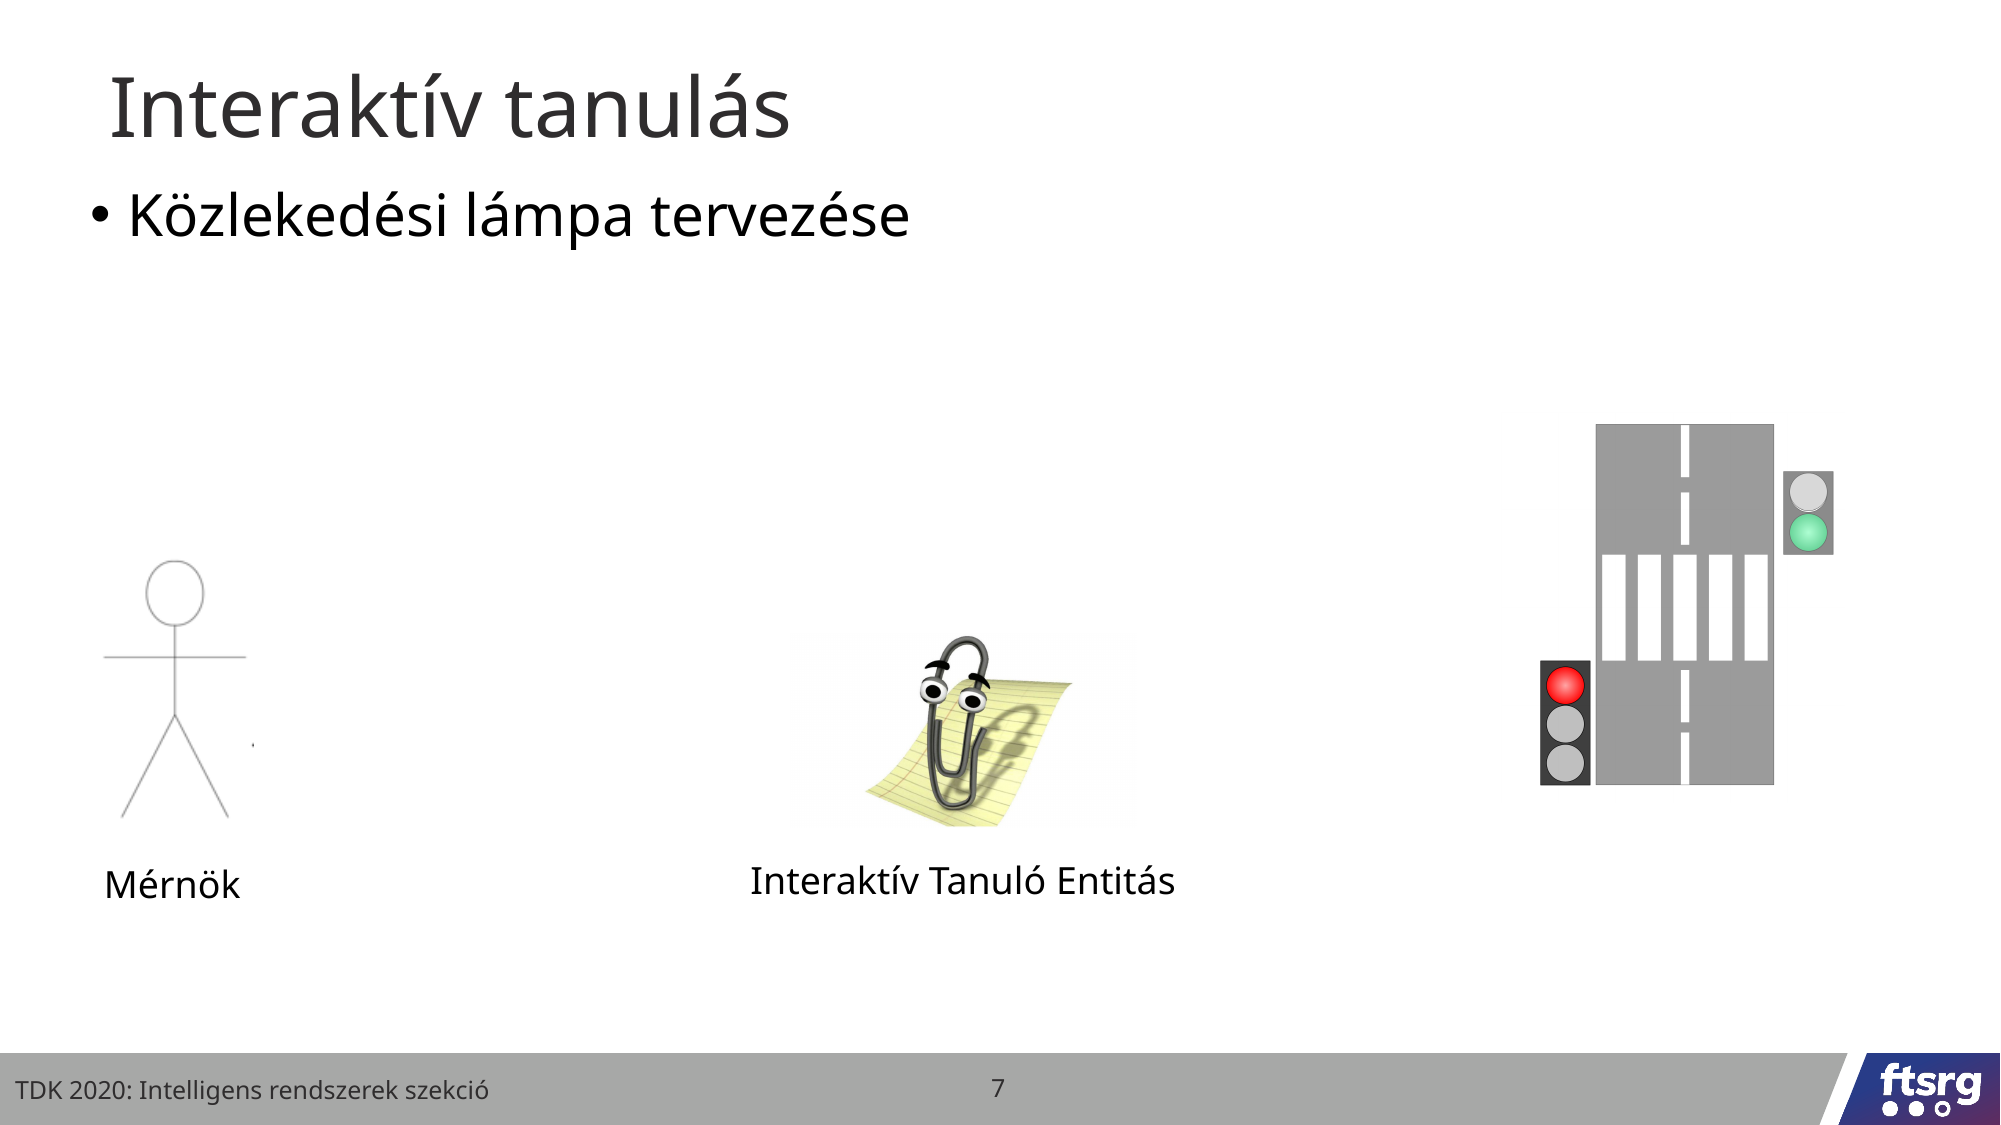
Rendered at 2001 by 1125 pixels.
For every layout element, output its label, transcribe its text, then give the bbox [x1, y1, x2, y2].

picture [94, 550, 254, 828]
list Közlekedési lámpa tervezése [75, 170, 1884, 1000]
text_box Mérnök [89, 853, 256, 914]
picture [790, 633, 1137, 828]
title Interaktív tanulás [94, 51, 1903, 170]
picture [1876, 1058, 1985, 1121]
picture [1501, 412, 1845, 803]
footer TDK 2020: Intelligens rendszerek szekció [0, 1057, 675, 1121]
text_box Interaktív Tanuló Entitás [735, 850, 1191, 910]
slide_number 7 [773, 1057, 1224, 1121]
